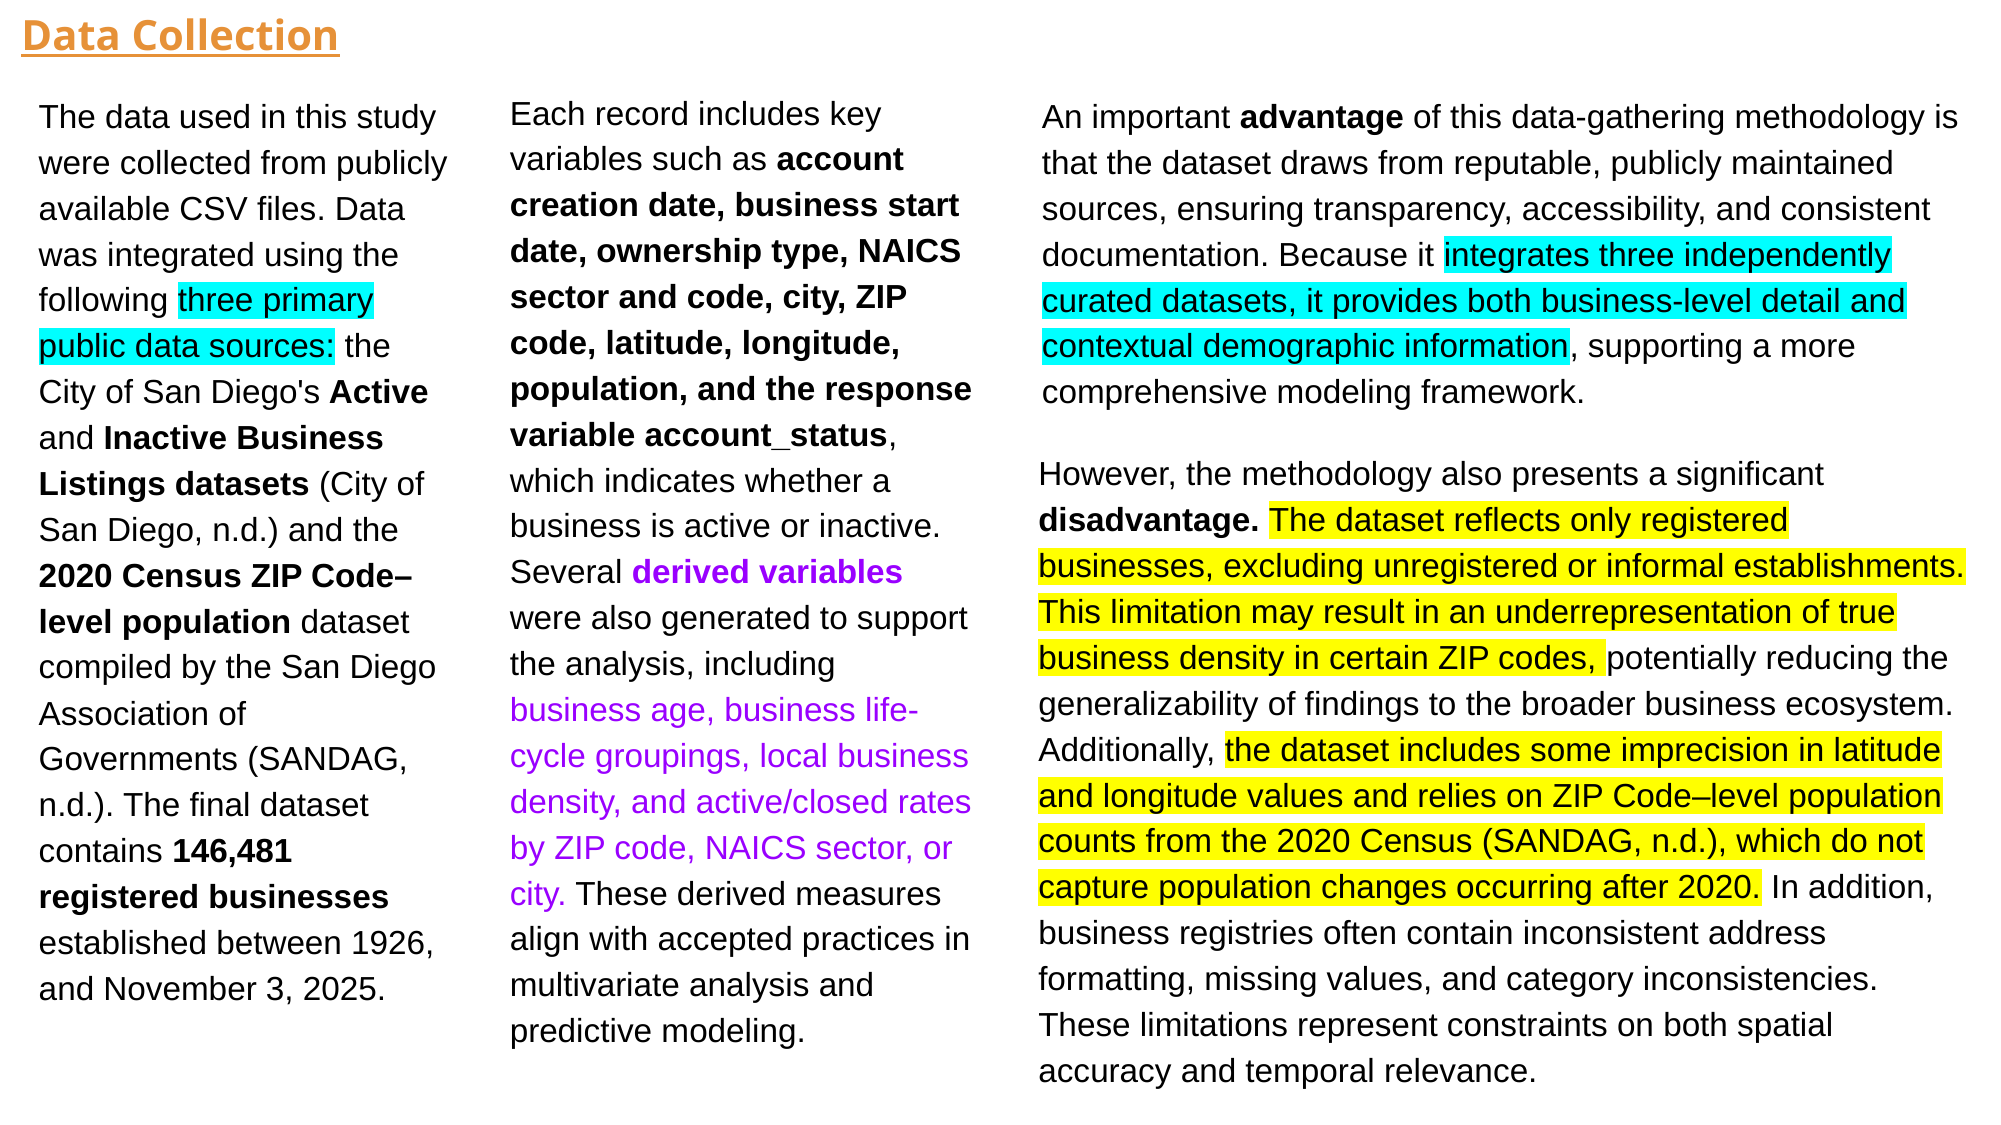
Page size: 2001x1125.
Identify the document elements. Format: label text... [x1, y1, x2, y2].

text_box Each record includes key variables such as account creation date, business start date, ownership type, NAICS sector and code, city, ZIP code, latitude, longitude, population, and the response variable account_status, which indicates whether a business is active or inactive. Several derived variables were also generated to support the analysis, including business age, business life-cycle groupings, local business density, and active/closed rates by ZIP code, NAICS sector, or city. These derived measures align with accepted practices in multivariate analysis and predictive modeling. [494, 70, 991, 1065]
text_box An important advantage of this data-gathering methodology is that the dataset draws from reputable, publicly maintained sources, ensuring transparency, accessibility, and consistent documentation. Because it integrates three independently curated datasets, it provides both business-level detail and contextual demographic information, supporting a more comprehensive modeling framework. [1026, 74, 1979, 426]
text_box The data used in this study were collected from publicly available CSV files. Data was integrated using the following three primary public data sources: the City of San Diego's Active and Inactive Business Listings datasets (City of San Diego, n.d.) and the 2020 Census ZIP Code–level population dataset compiled by the San Diego Association of Governments (SANDAG, n.d.). The final dataset contains 146,481 registered businesses established between 1926, and November 3, 2025. [23, 74, 467, 1022]
text_box However, the methodology also presents a significant disadvantage. The dataset reflects only registered businesses, excluding unregistered or informal establishments. This limitation may result in an underrepresentation of true business density in certain ZIP codes, potentially reducing the generalizability of findings to the broader business ecosystem. Additionally, the dataset includes some imprecision in latitude and longitude values and relies on ZIP Code–level population counts from the 2020 Census (SANDAG, n.d.), which do not capture population changes occurring after 2020. In addition, business registries often contain inconsistent address formatting, missing values, and category inconsistencies. These limitations represent constraints on both spatial accuracy and temporal relevance. [1023, 431, 1987, 1104]
text_box Data Collection [0, 0, 362, 75]
